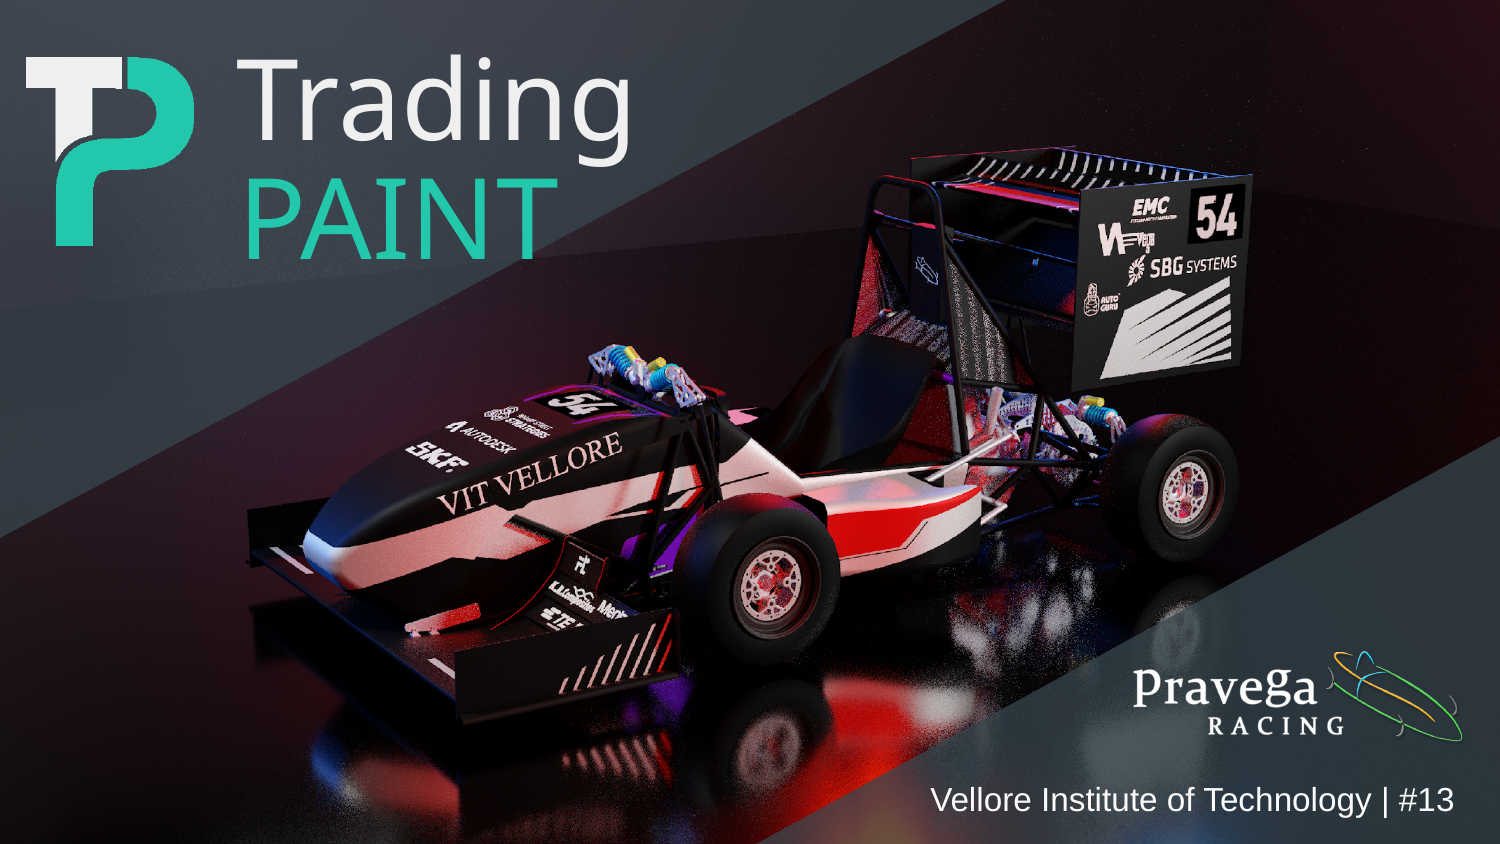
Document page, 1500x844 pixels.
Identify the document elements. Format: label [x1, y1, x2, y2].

picture [0, 0, 1500, 844]
text_box [221, 0, 854, 292]
